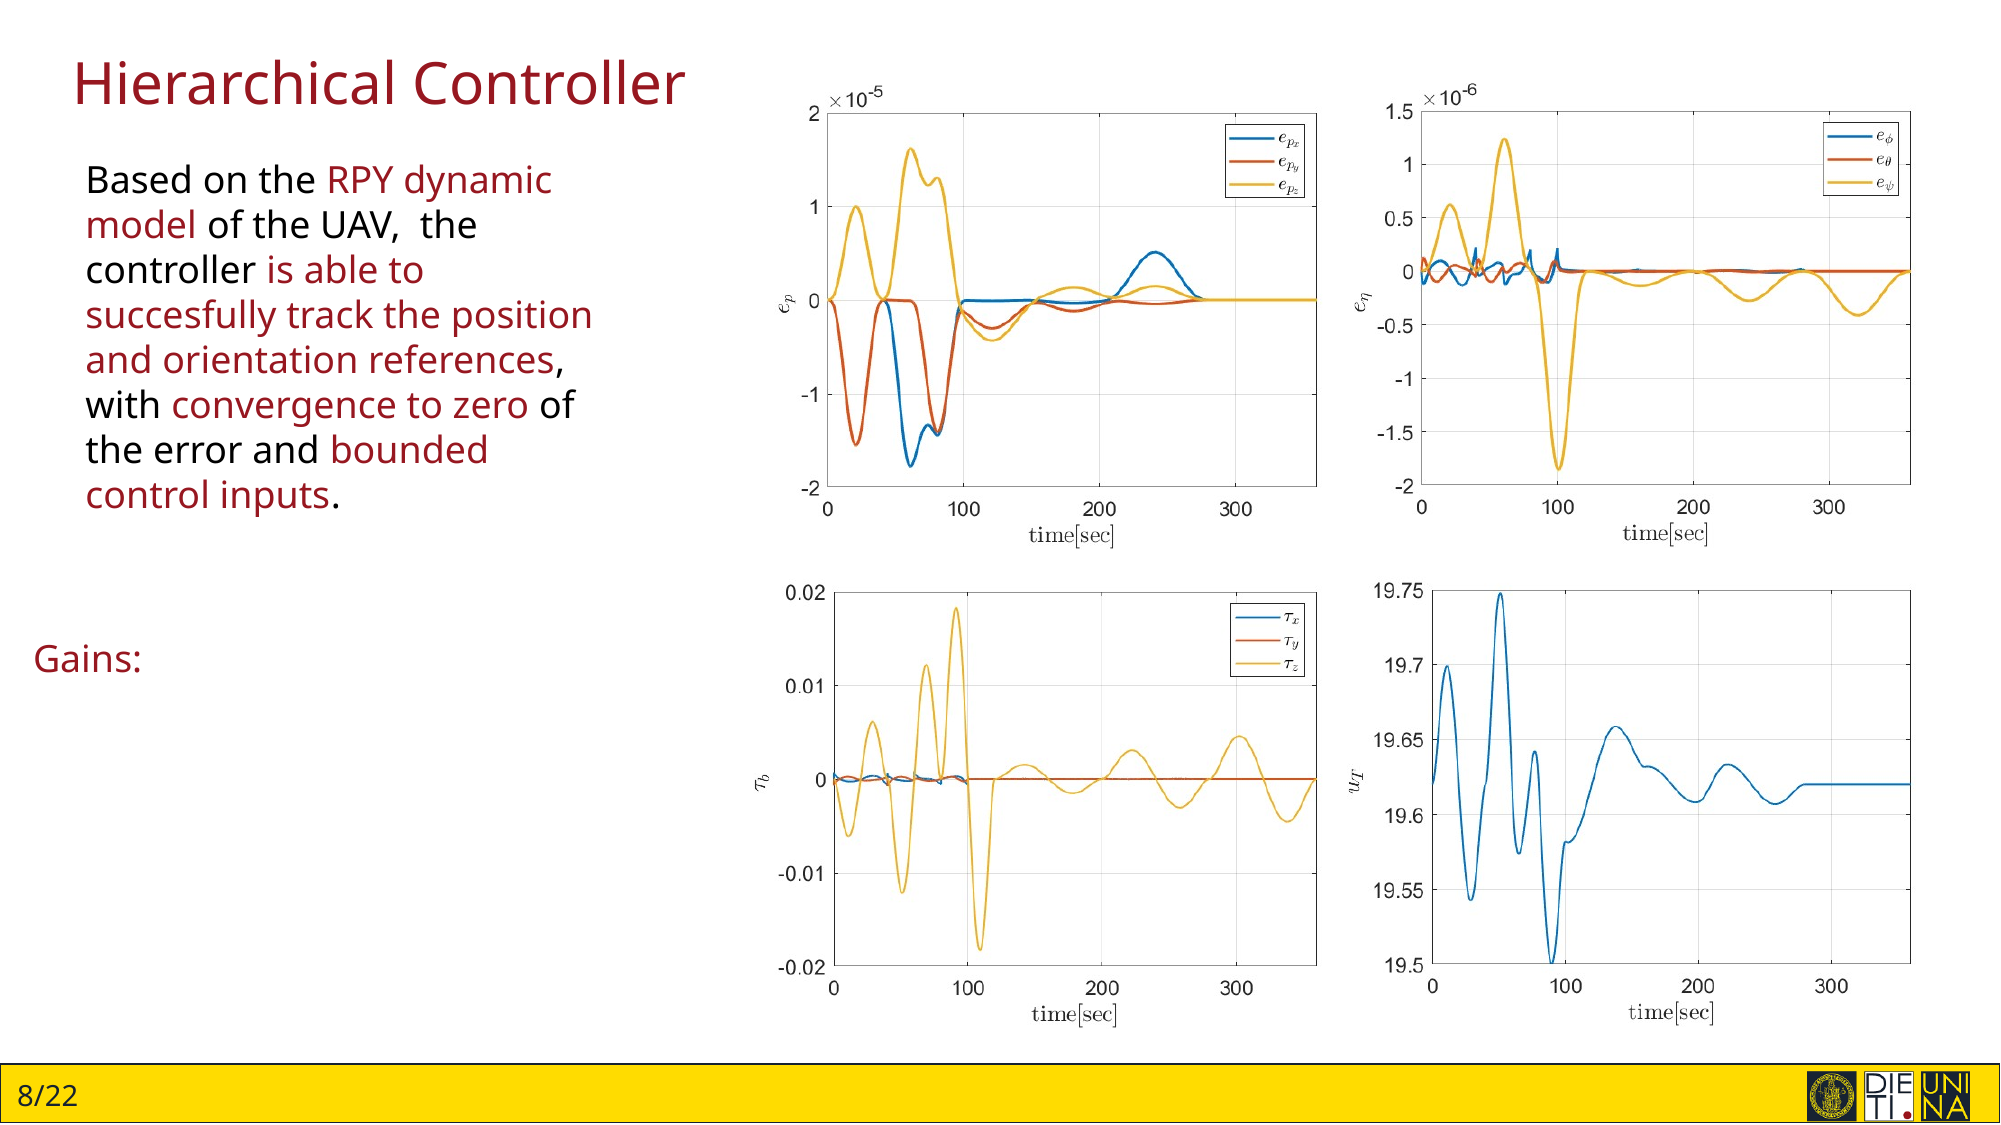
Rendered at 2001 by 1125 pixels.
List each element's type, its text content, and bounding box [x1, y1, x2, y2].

text_box Based on the RPY dynamic model of the UAV, the controller is able to succesfully track the position and orientation references, with convergence to zero of the error and bounded control inputs. [70, 148, 613, 524]
picture [1806, 1069, 1970, 1123]
text_box Hierarchical Controller [57, 38, 760, 169]
picture [745, 75, 1970, 551]
text_box 8/22 [2, 1069, 1376, 1125]
picture [745, 553, 1970, 1029]
text_box [0, 1063, 2000, 1123]
